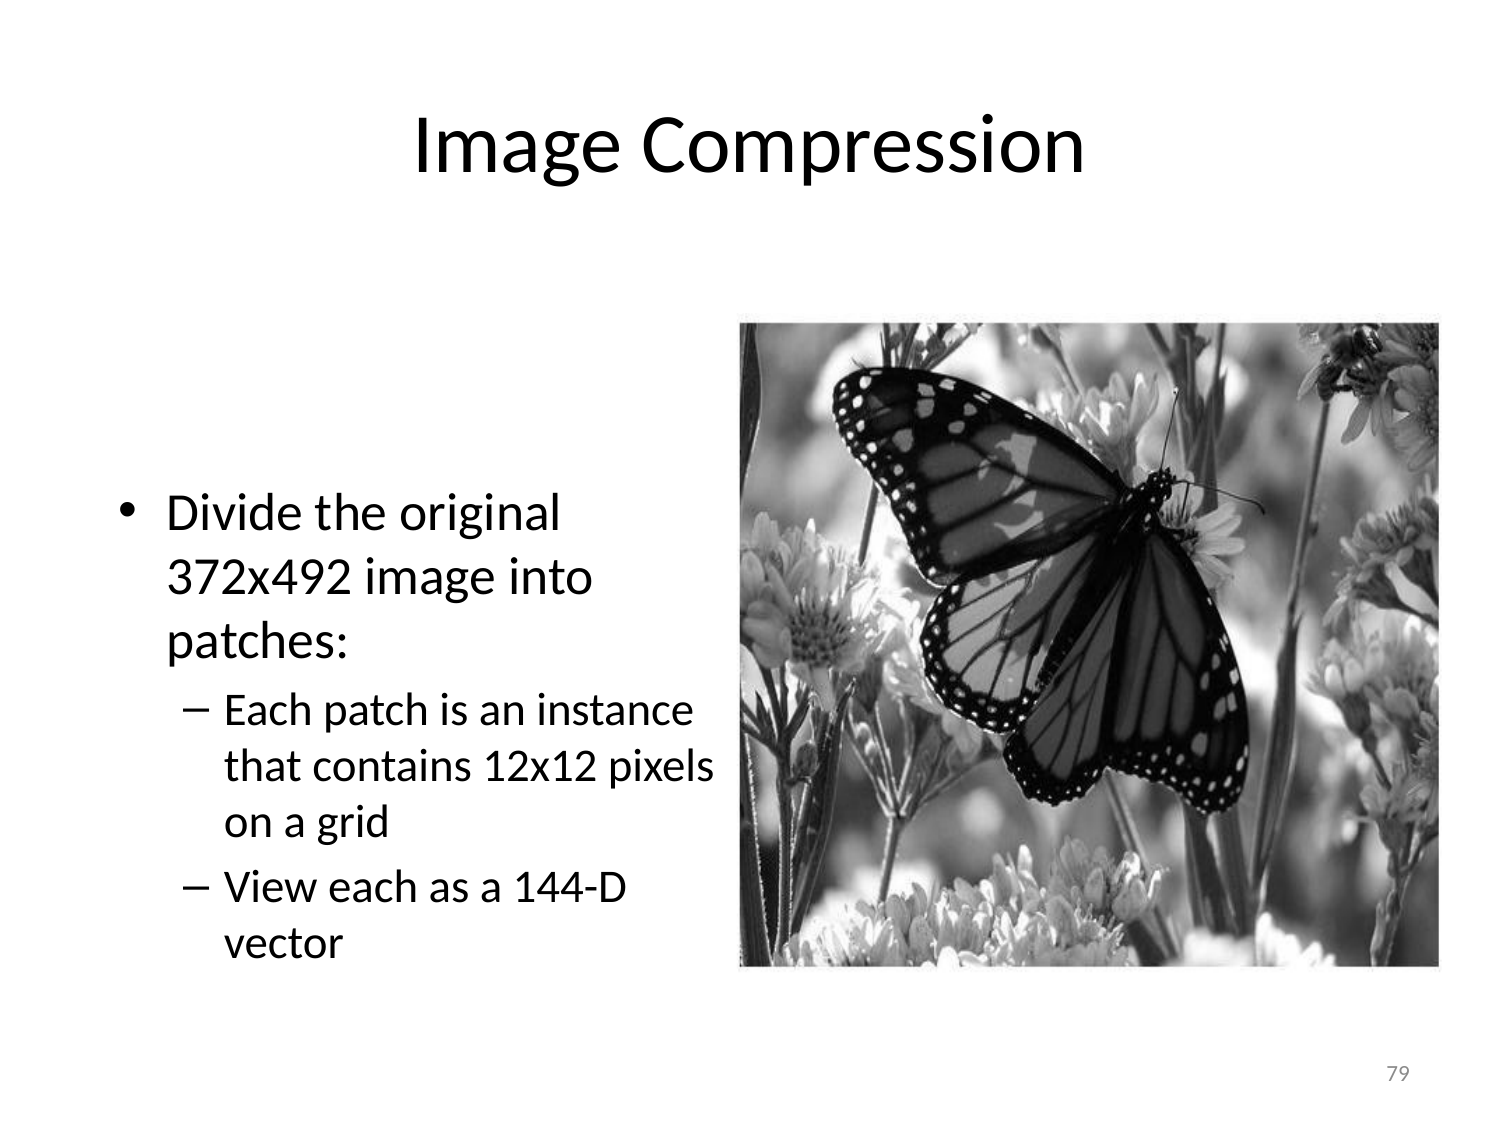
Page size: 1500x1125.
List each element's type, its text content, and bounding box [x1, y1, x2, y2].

slide_number 79 [1074, 1042, 1425, 1103]
picture [726, 313, 1451, 985]
title Image Compression [75, 45, 1425, 233]
list Divide the original 372x492 image into patches: Each patch is an instance that contains 12x12 pixels on a grid View each as a 144-D vector [103, 319, 721, 979]
